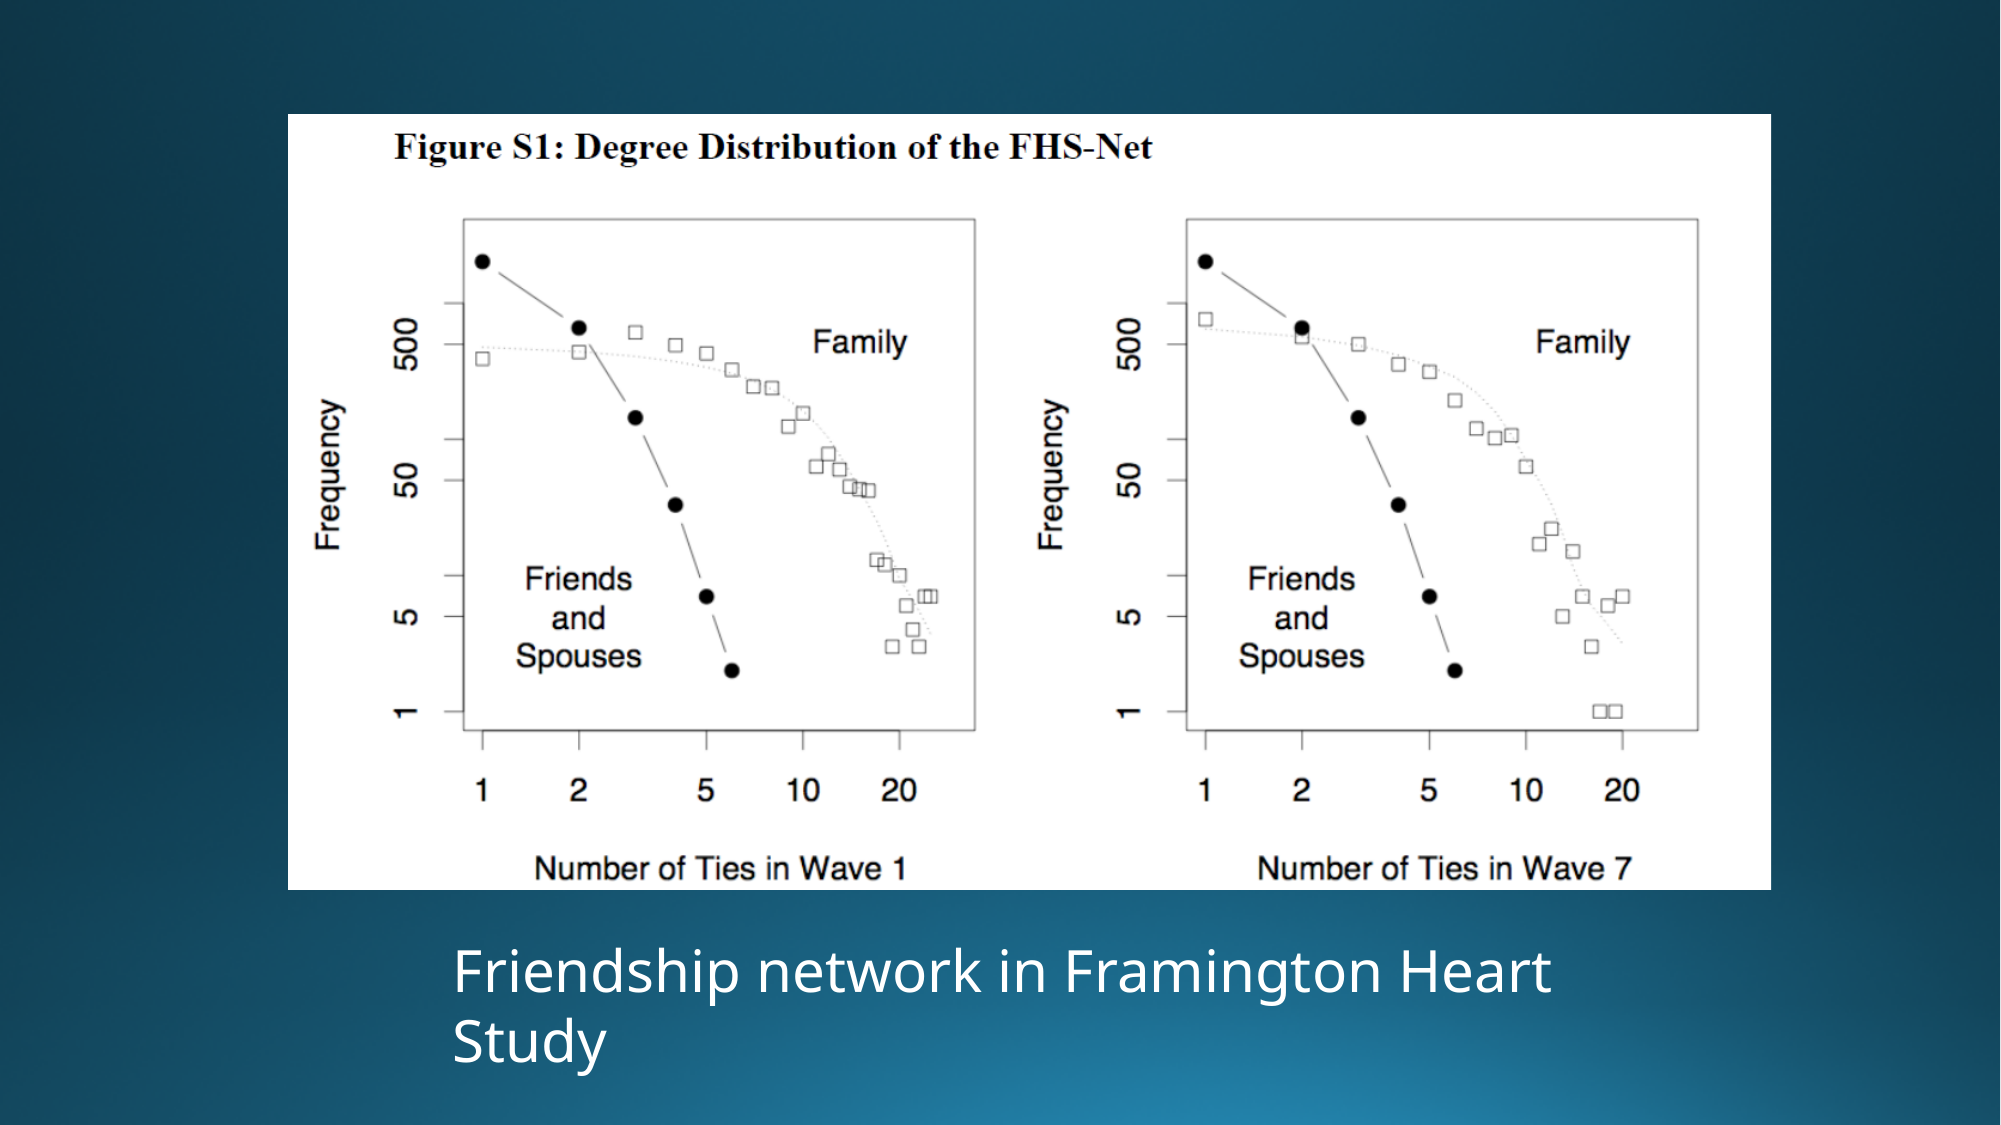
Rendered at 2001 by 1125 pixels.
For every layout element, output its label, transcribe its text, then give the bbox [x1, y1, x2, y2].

picture [0, 0, 2001, 1125]
text_box Friendship network in Framington Heart Study [438, 926, 1726, 1082]
